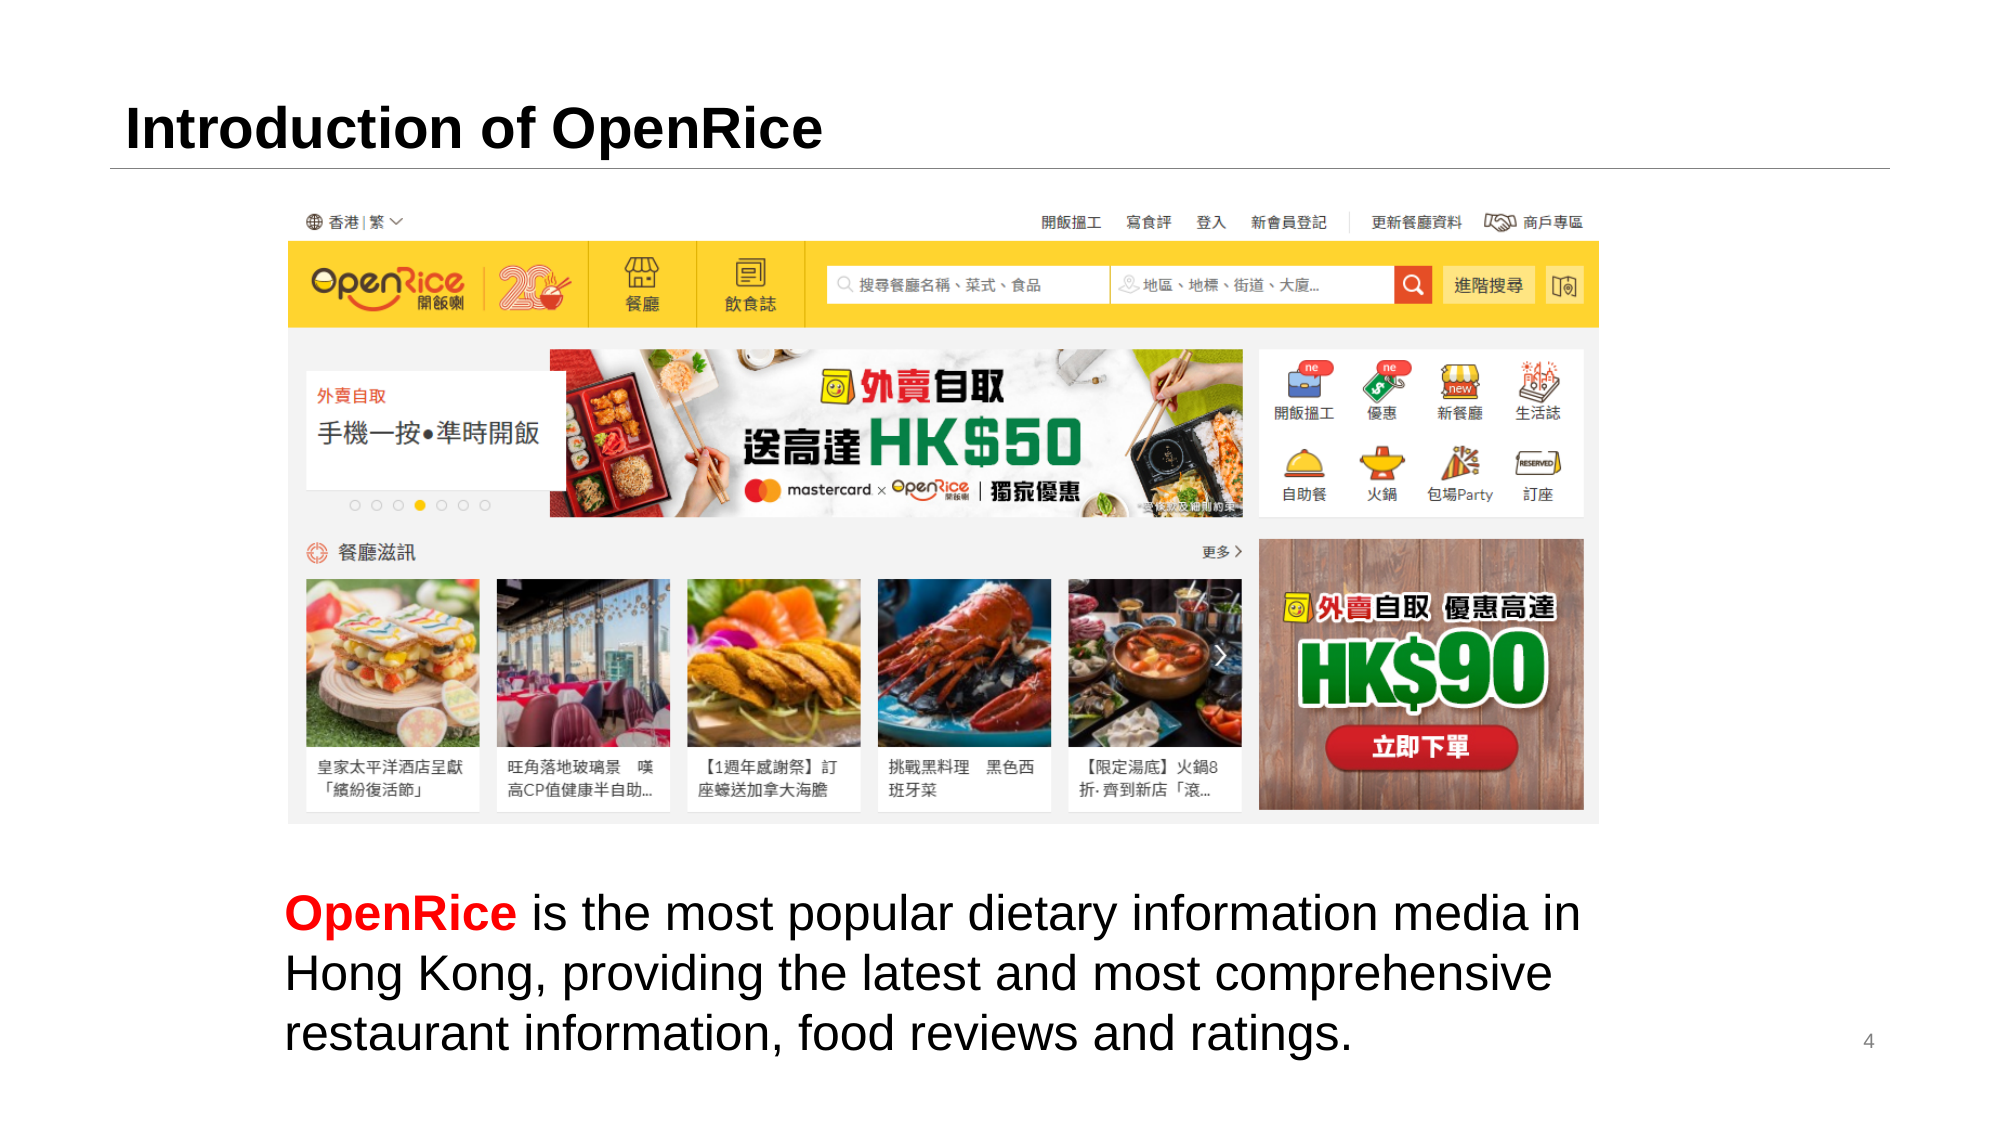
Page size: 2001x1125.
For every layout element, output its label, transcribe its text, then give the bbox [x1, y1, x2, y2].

slide_number 4 [1617, 1023, 1890, 1058]
title Introduction of OpenRice [109, 0, 1890, 169]
text_box OpenRice is the most popular dietary information media in Hong Kong, providing the latest and most comprehensive restaurant information, food reviews and ratings. [269, 873, 1617, 1069]
picture [287, 203, 1599, 824]
